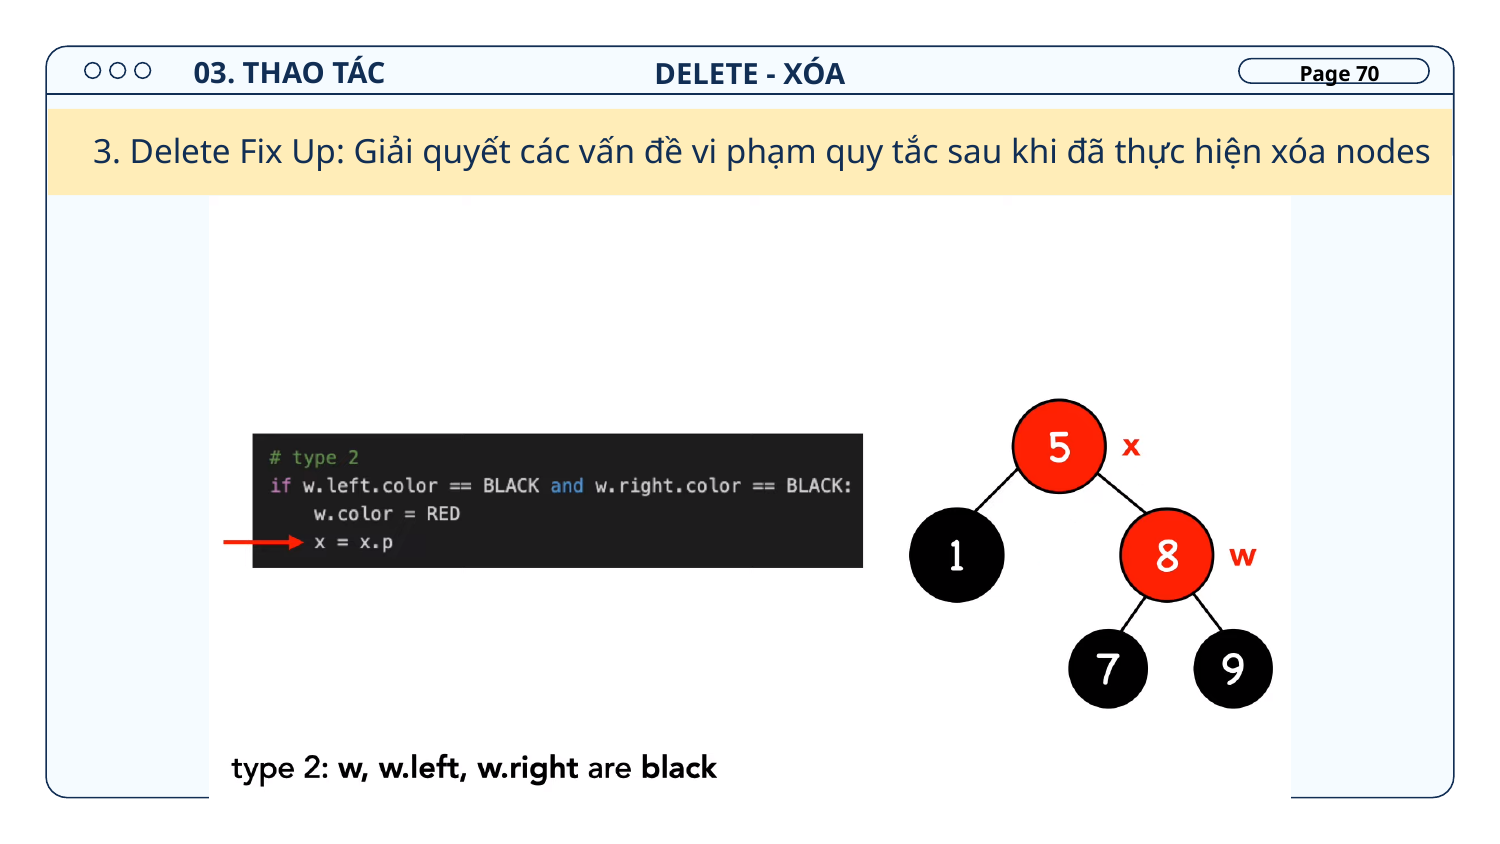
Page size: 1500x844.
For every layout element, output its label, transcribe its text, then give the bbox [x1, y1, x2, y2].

text_box Page 70 [1284, 52, 1395, 93]
text_box 03. THAO TÁC [160, 39, 419, 109]
subtitle 3. Delete Fix Up: Giải quyết các vấn đề vi phạm quy tắc sau khi đã thực hiện xóa nodes [48, 108, 1452, 196]
text_box DELETE - XÓA [457, 40, 1043, 99]
picture [209, 196, 1291, 805]
